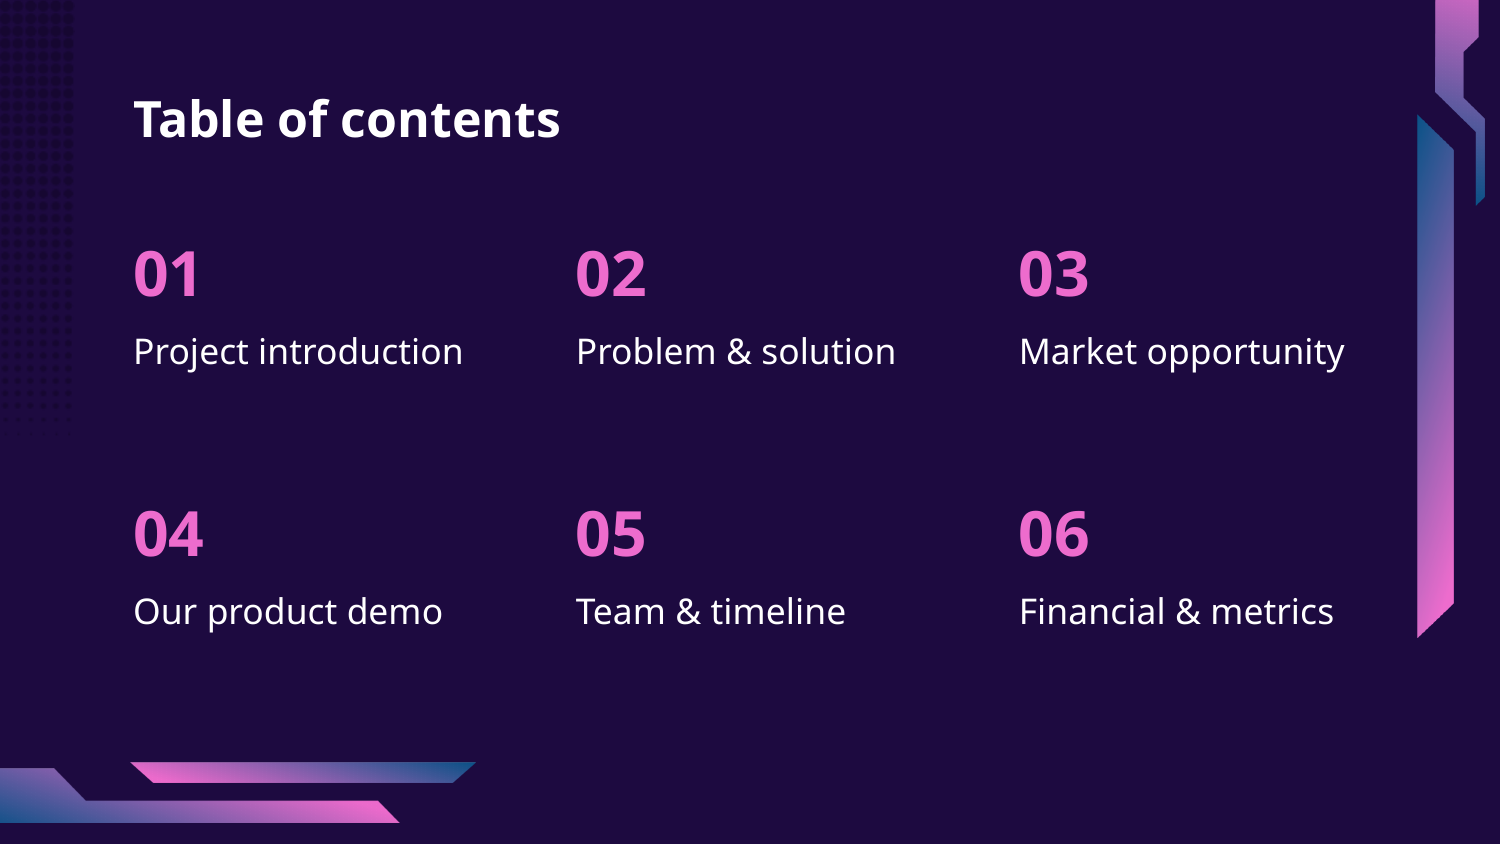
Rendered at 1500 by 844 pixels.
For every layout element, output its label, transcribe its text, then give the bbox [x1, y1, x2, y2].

subtitle Project introduction [118, 313, 497, 437]
title 06 [1003, 494, 1182, 568]
title 02 [560, 234, 739, 308]
title 05 [560, 494, 739, 568]
title 03 [1003, 234, 1182, 308]
title Table of contents [118, 72, 1382, 167]
subtitle Team & timeline [560, 573, 940, 698]
subtitle Market opportunity [1003, 313, 1382, 437]
picture [0, 763, 476, 823]
subtitle Financial & metrics [1003, 573, 1382, 698]
subtitle Our product demo [118, 573, 497, 698]
title 01 [118, 234, 296, 308]
title 04 [118, 494, 296, 568]
subtitle Problem & solution [560, 313, 940, 437]
picture [1417, 0, 1485, 638]
